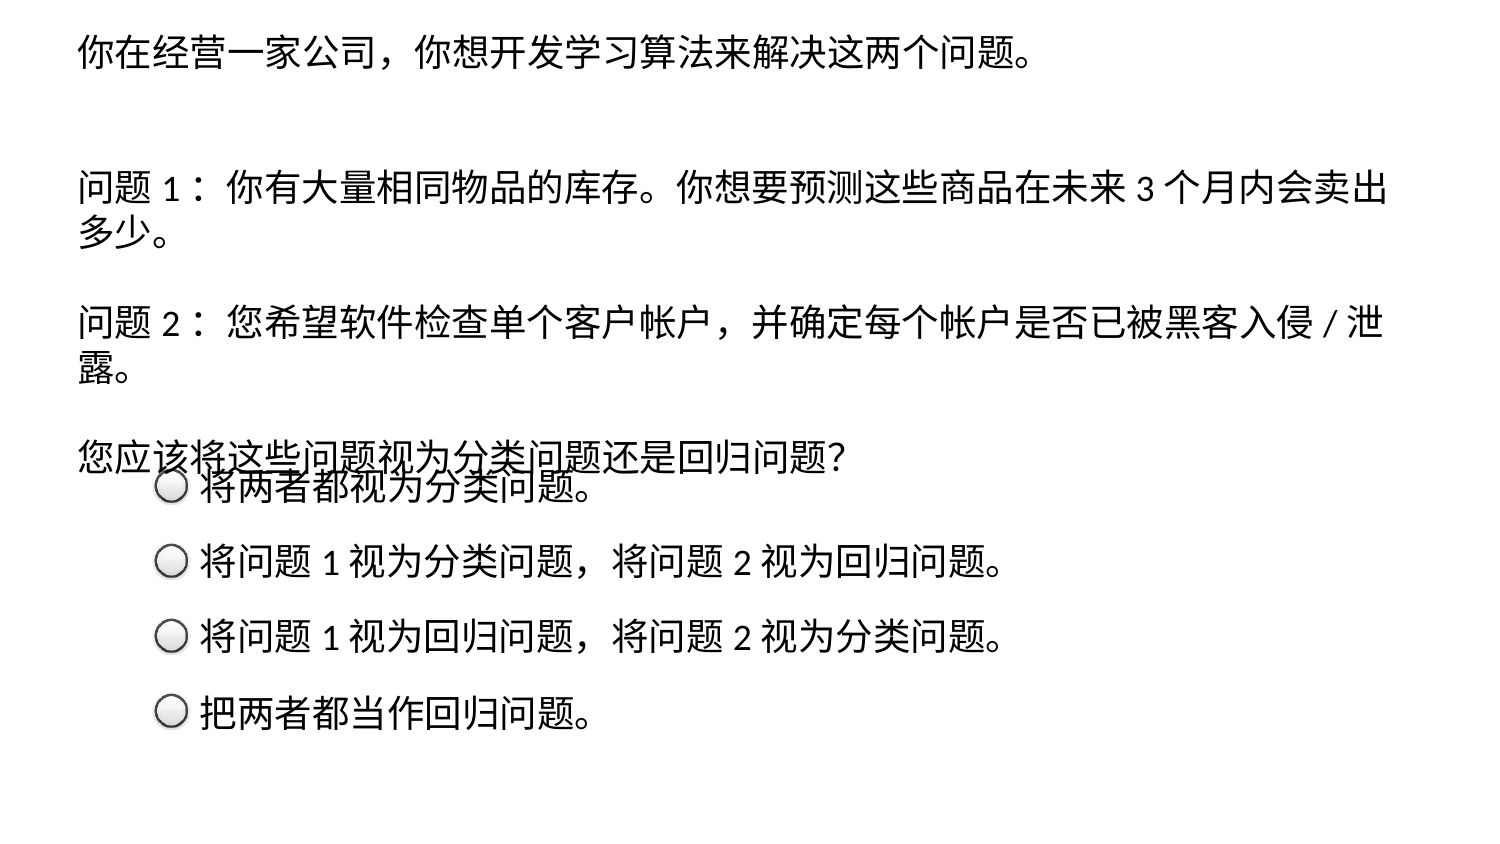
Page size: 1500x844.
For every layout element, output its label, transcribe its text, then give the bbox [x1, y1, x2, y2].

picture [150, 539, 184, 582]
text_box 你在经营一家公司，你想开发学习算法来解决这两个问题。 问题1：你有大量相同物品的库存。你想要预测这些商品在未来3个月内会卖出多少。 问题2：您希望软件检查单个客户帐户，并确定每个帐户是否已被黑客入侵/泄露。 您应该将这些问题视为分类问题还是回归问题？ [62, 21, 1435, 455]
text_box 将两者都视为分类问题。 [184, 455, 1260, 515]
picture [150, 464, 184, 507]
text_box 将问题1视为分类问题，将问题2视为回归问题。 [184, 530, 1463, 590]
text_box 把两者都当作回归问题。 [184, 682, 1260, 743]
text_box 将问题1视为回归问题，将问题2视为分类问题。 [184, 605, 1435, 665]
picture [150, 614, 184, 657]
picture [150, 689, 184, 732]
